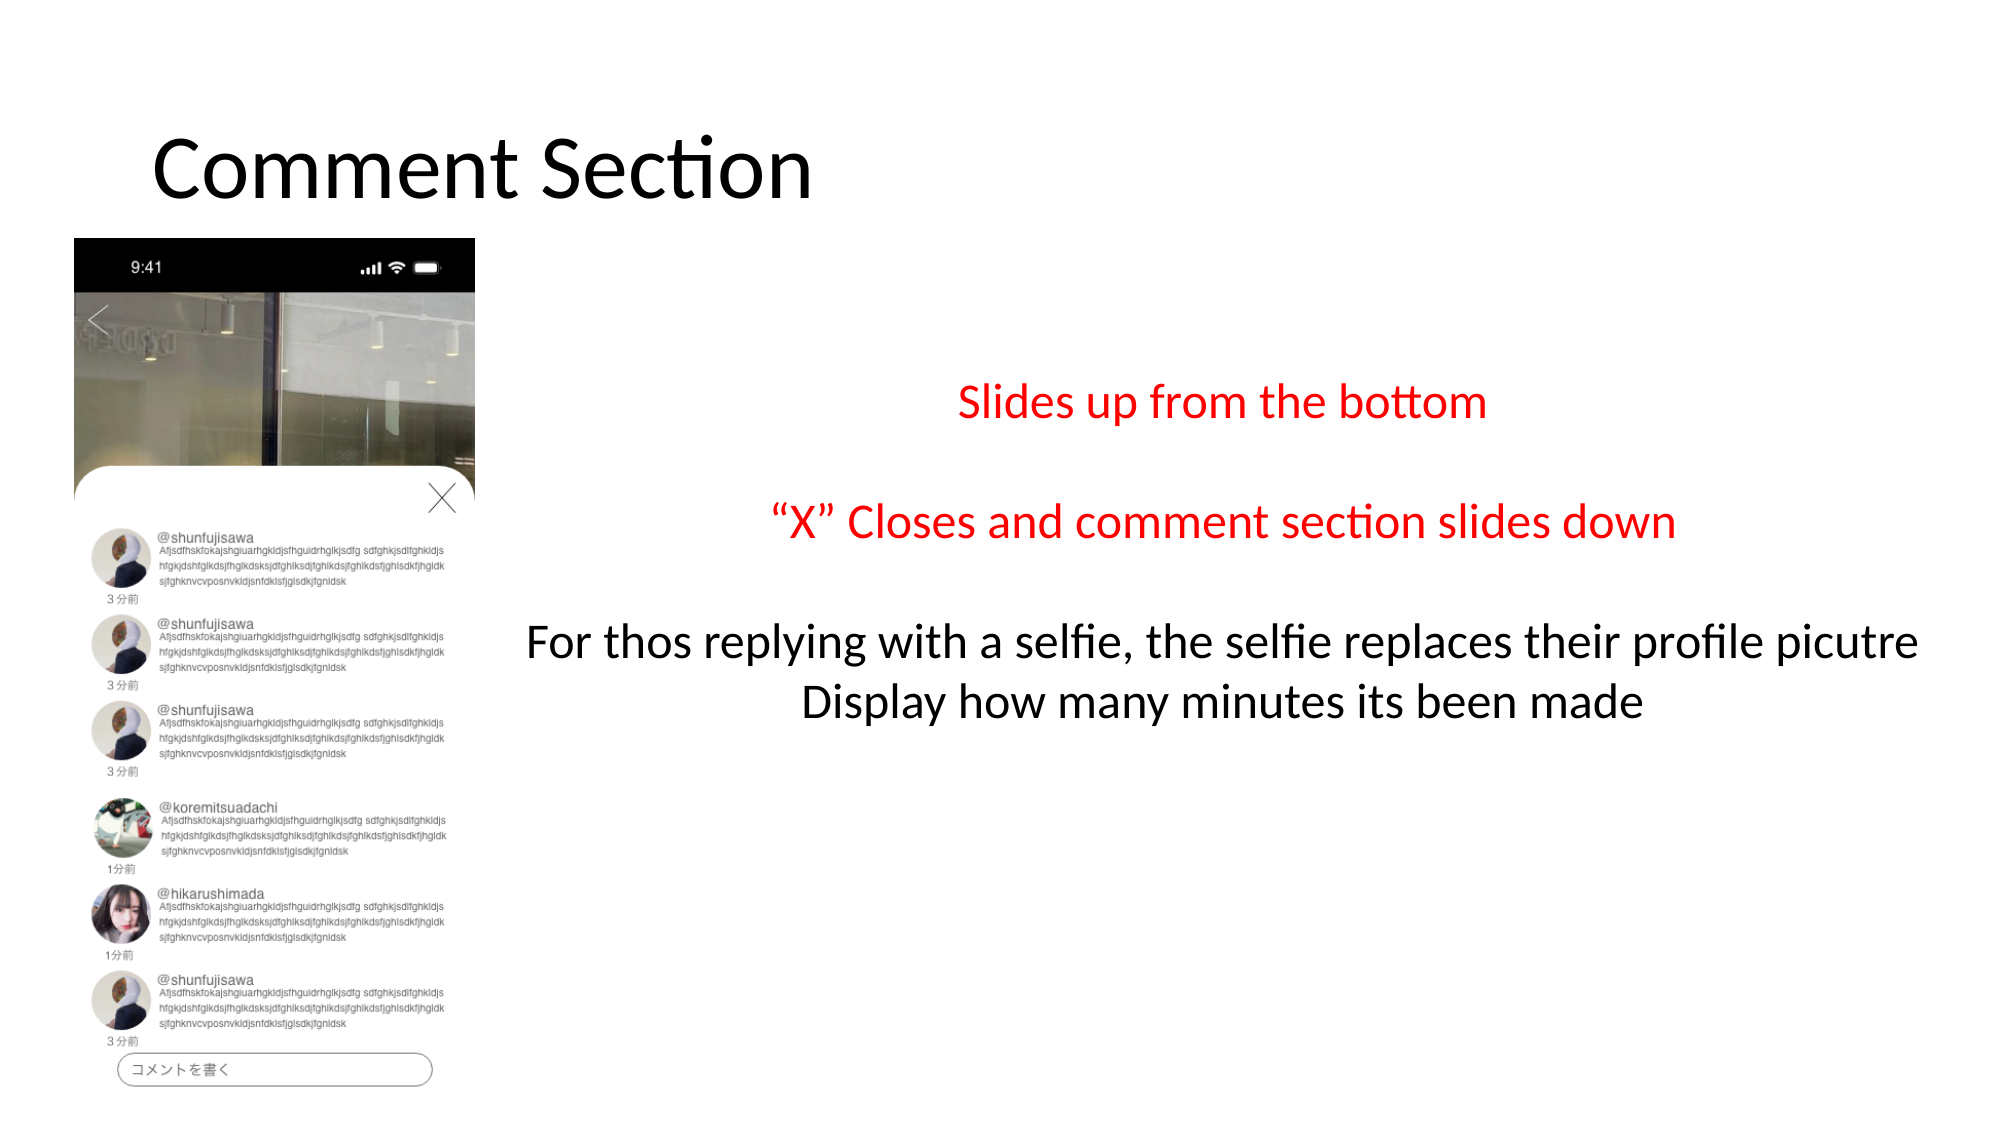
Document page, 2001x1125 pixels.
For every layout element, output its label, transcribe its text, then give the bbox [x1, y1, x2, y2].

text_box Slides up from the bottom “X” Closes and comment section slides down For thos replying with a selfie, the selfie replaces their profile picutre Display how many minutes its been made [480, 361, 1966, 737]
title Comment Section [137, 59, 1863, 278]
picture [74, 238, 475, 1104]
